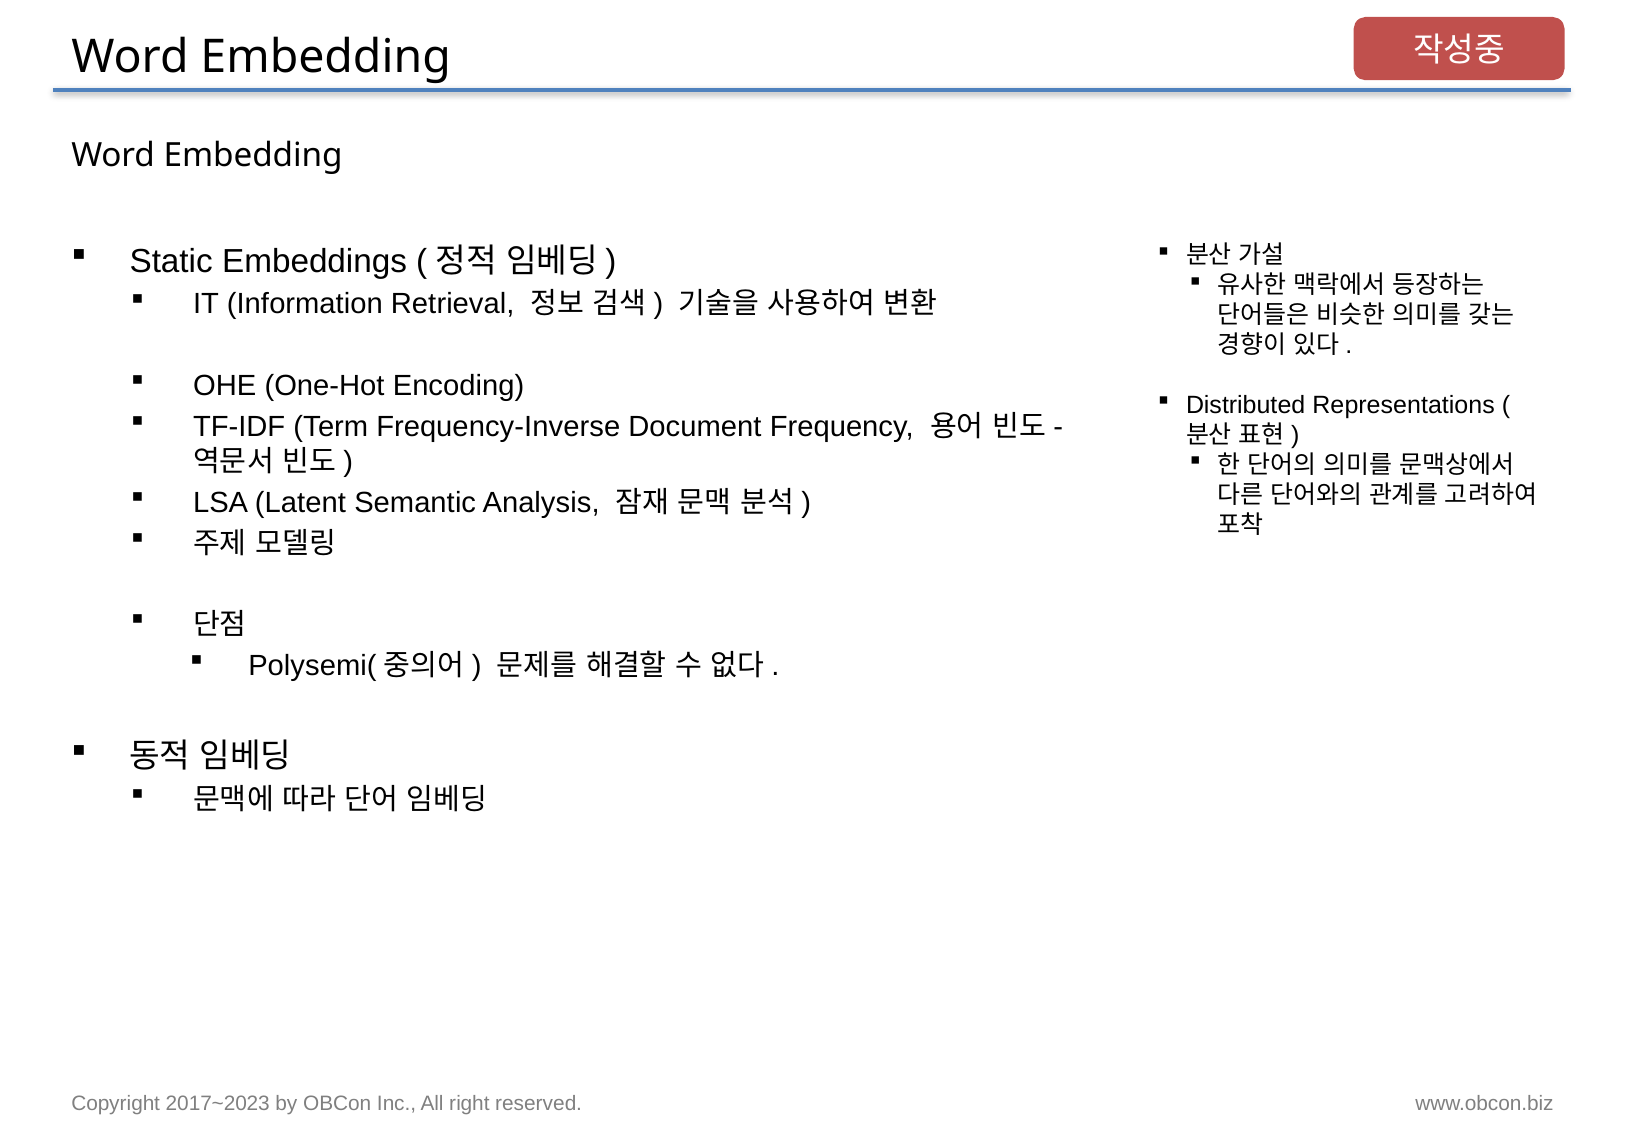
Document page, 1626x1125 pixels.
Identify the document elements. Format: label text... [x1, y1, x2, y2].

text_box 작성중 [1353, 16, 1565, 81]
text_box 분산 가설 유사한 맥락에서 등장하는 단어들은 비슷한 의미를 갖는 경향이 있다. Distributed Representations (분산 표현) 한 단어의 의미를 문맥상에서 다른 단어와의 관계를 고려하여 포착 [1143, 231, 1569, 606]
list Word Embedding [56, 125, 1569, 181]
title Word Embedding [56, 19, 1569, 90]
text_box Static Embeddings (정적 임베딩) IT (Information Retrieval, 정보 검색) 기술을 사용하여 변환 OHE (One-Hot Encoding) TF-IDF (Term Frequency-Inverse Document Frequency, 용어 빈도- 역문서 빈도) LSA (Latent Semantic Analysis, 잠재 문맥 분석) 주제 모델링 단점 Polysemi(중의어) 문제를 해결할 수 없다. 동적 임베딩 문맥에 따라 단어 임베딩 [56, 231, 1144, 870]
